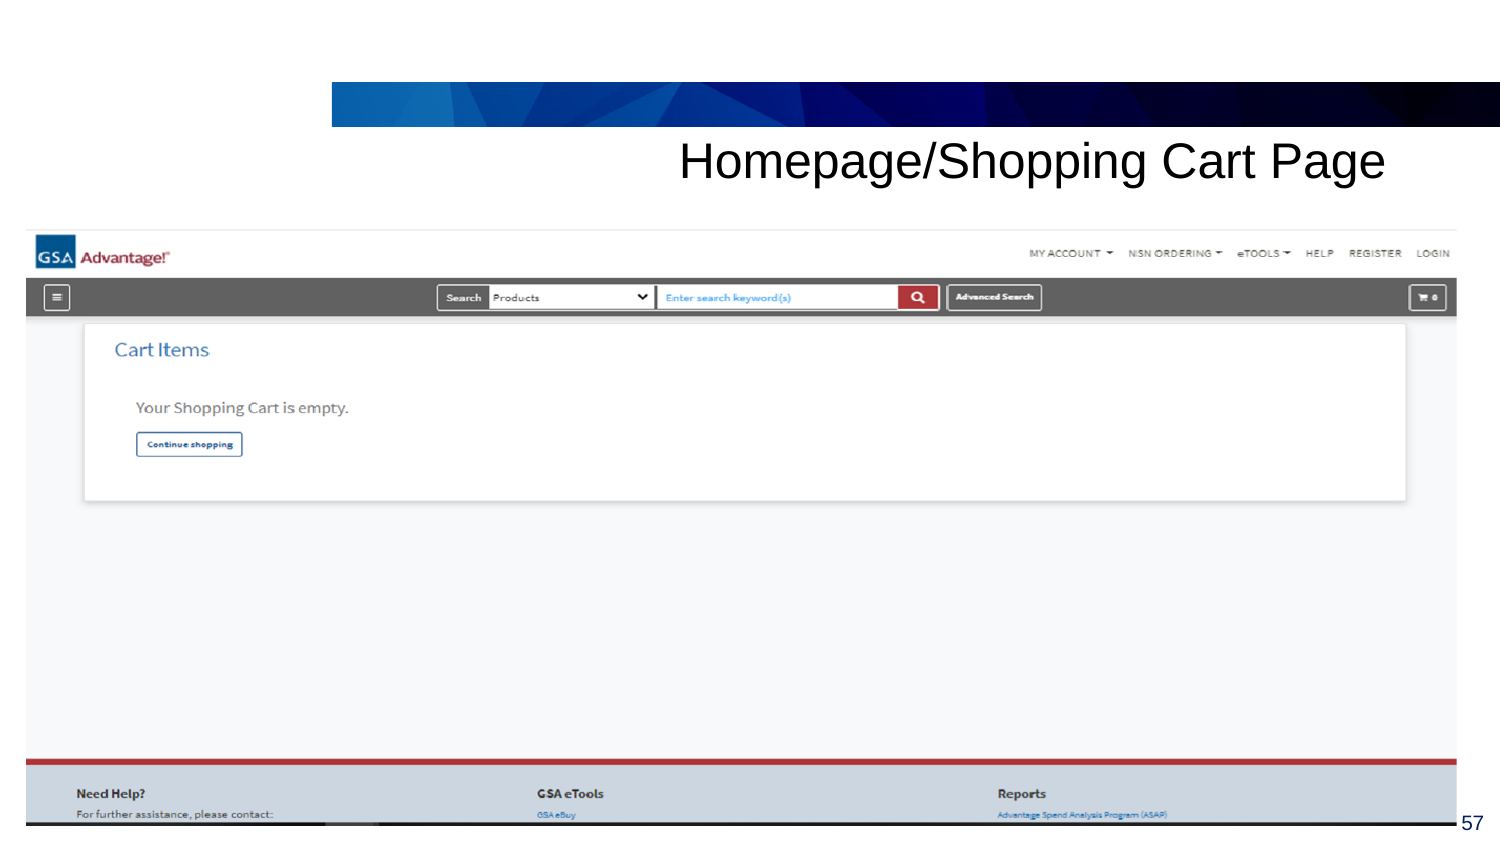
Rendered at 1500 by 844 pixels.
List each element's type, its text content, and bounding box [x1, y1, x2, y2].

picture [331, 82, 1500, 127]
picture [19, 223, 1457, 832]
text_box Homepage/Shopping Cart Page [112, 105, 1387, 211]
